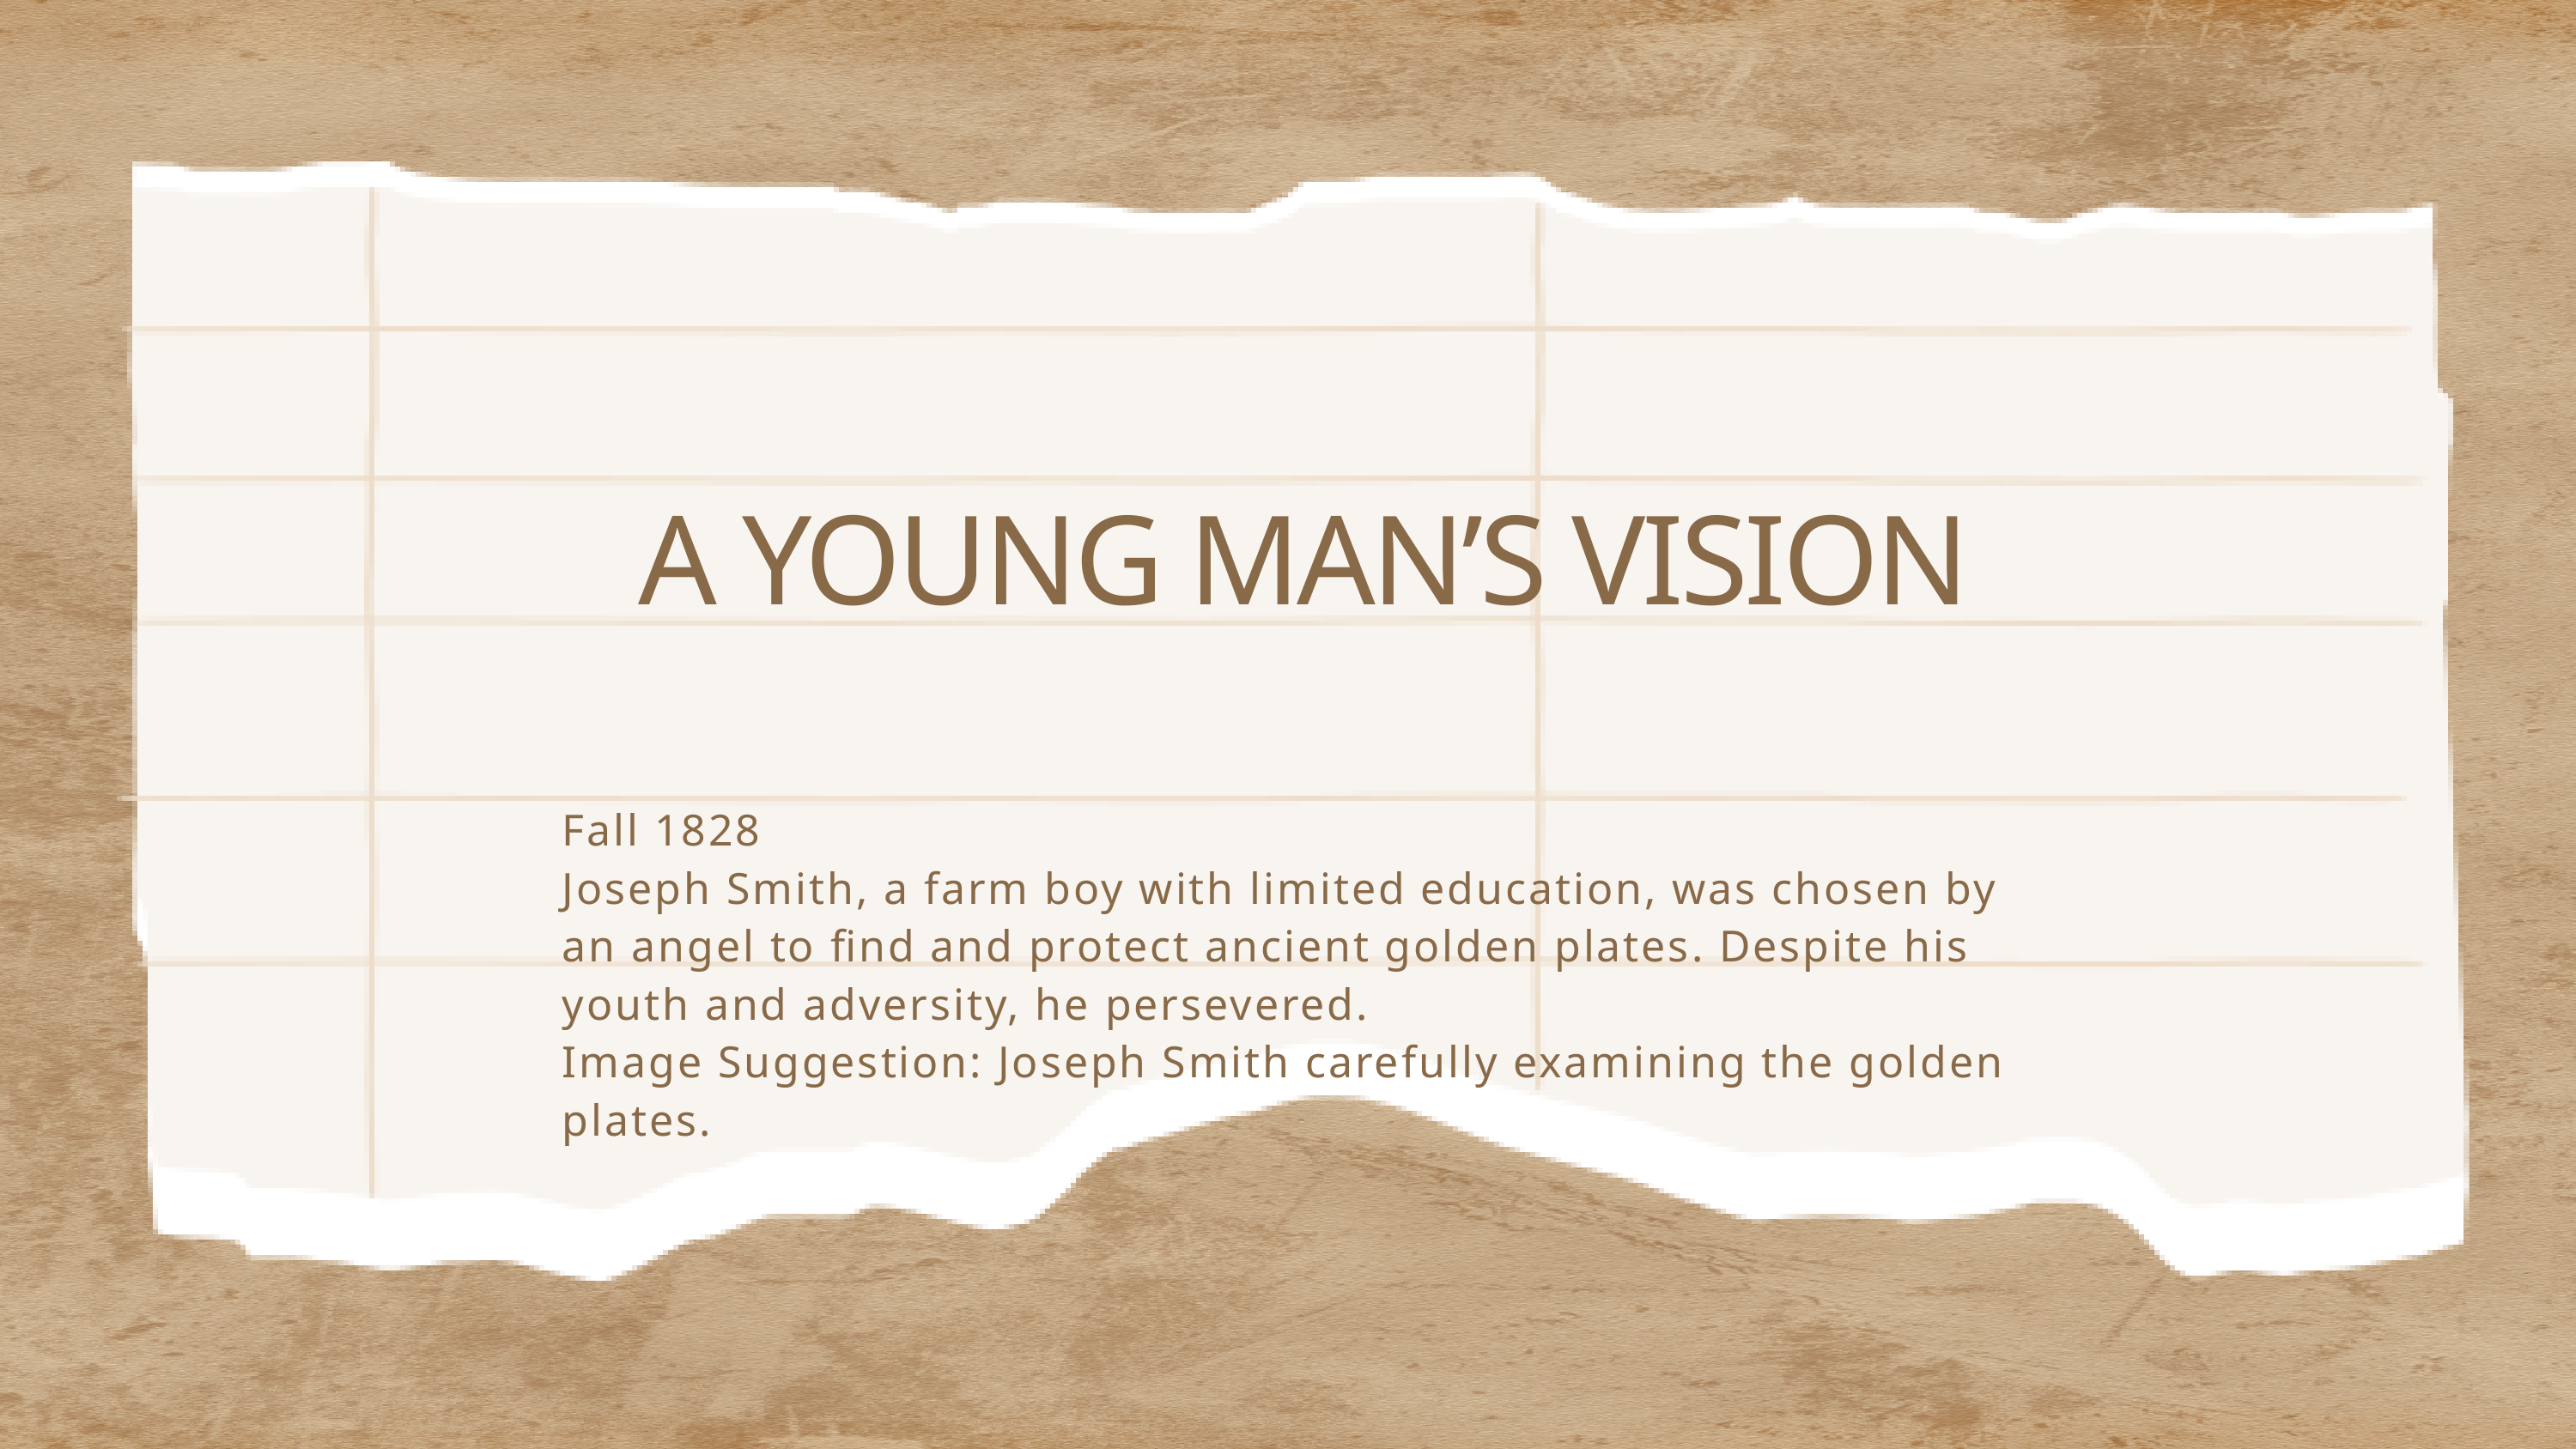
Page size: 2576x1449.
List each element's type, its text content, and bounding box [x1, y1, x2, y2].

text_box Fall 1828 Joseph Smith, a farm boy with limited education, was chosen by an angel to find and protect ancient golden plates. Despite his youth and adversity, he persevered. Image Suggestion: Joseph Smith carefully examining the golden plates. [562, 797, 2057, 1145]
text_box [0, 0, 2576, 1449]
text_box [106, 161, 2470, 1287]
text_box A YOUNG MAN’S VISION [569, 494, 2007, 630]
